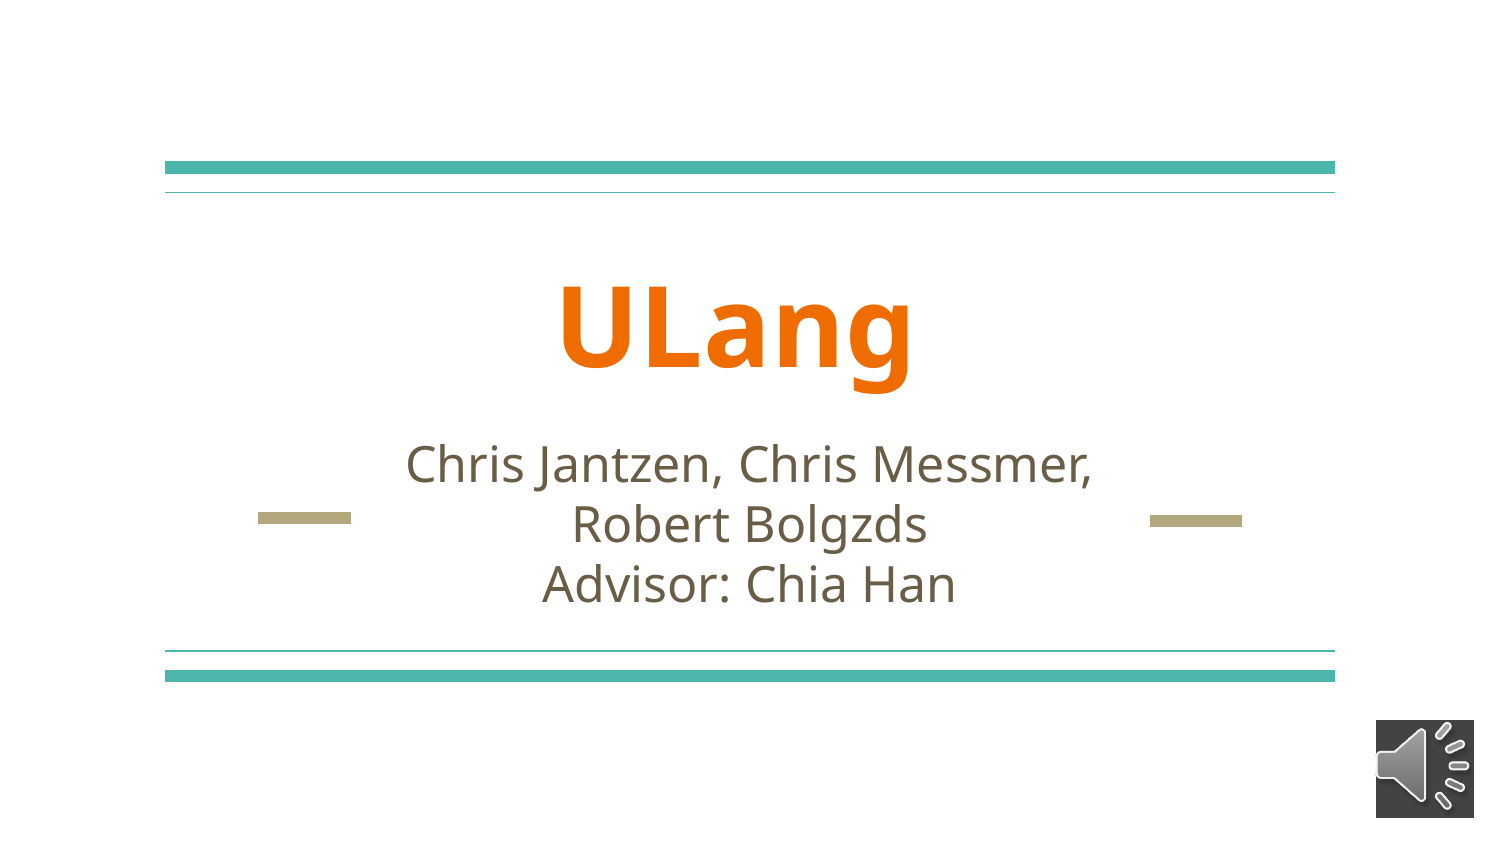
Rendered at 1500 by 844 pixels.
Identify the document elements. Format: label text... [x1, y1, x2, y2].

picture [1374, 718, 1476, 819]
subtitle Chris Jantzen, Chris Messmer, Robert Bolgzds Advisor: Chia Han [350, 417, 1150, 631]
title ULang [164, 237, 1336, 406]
